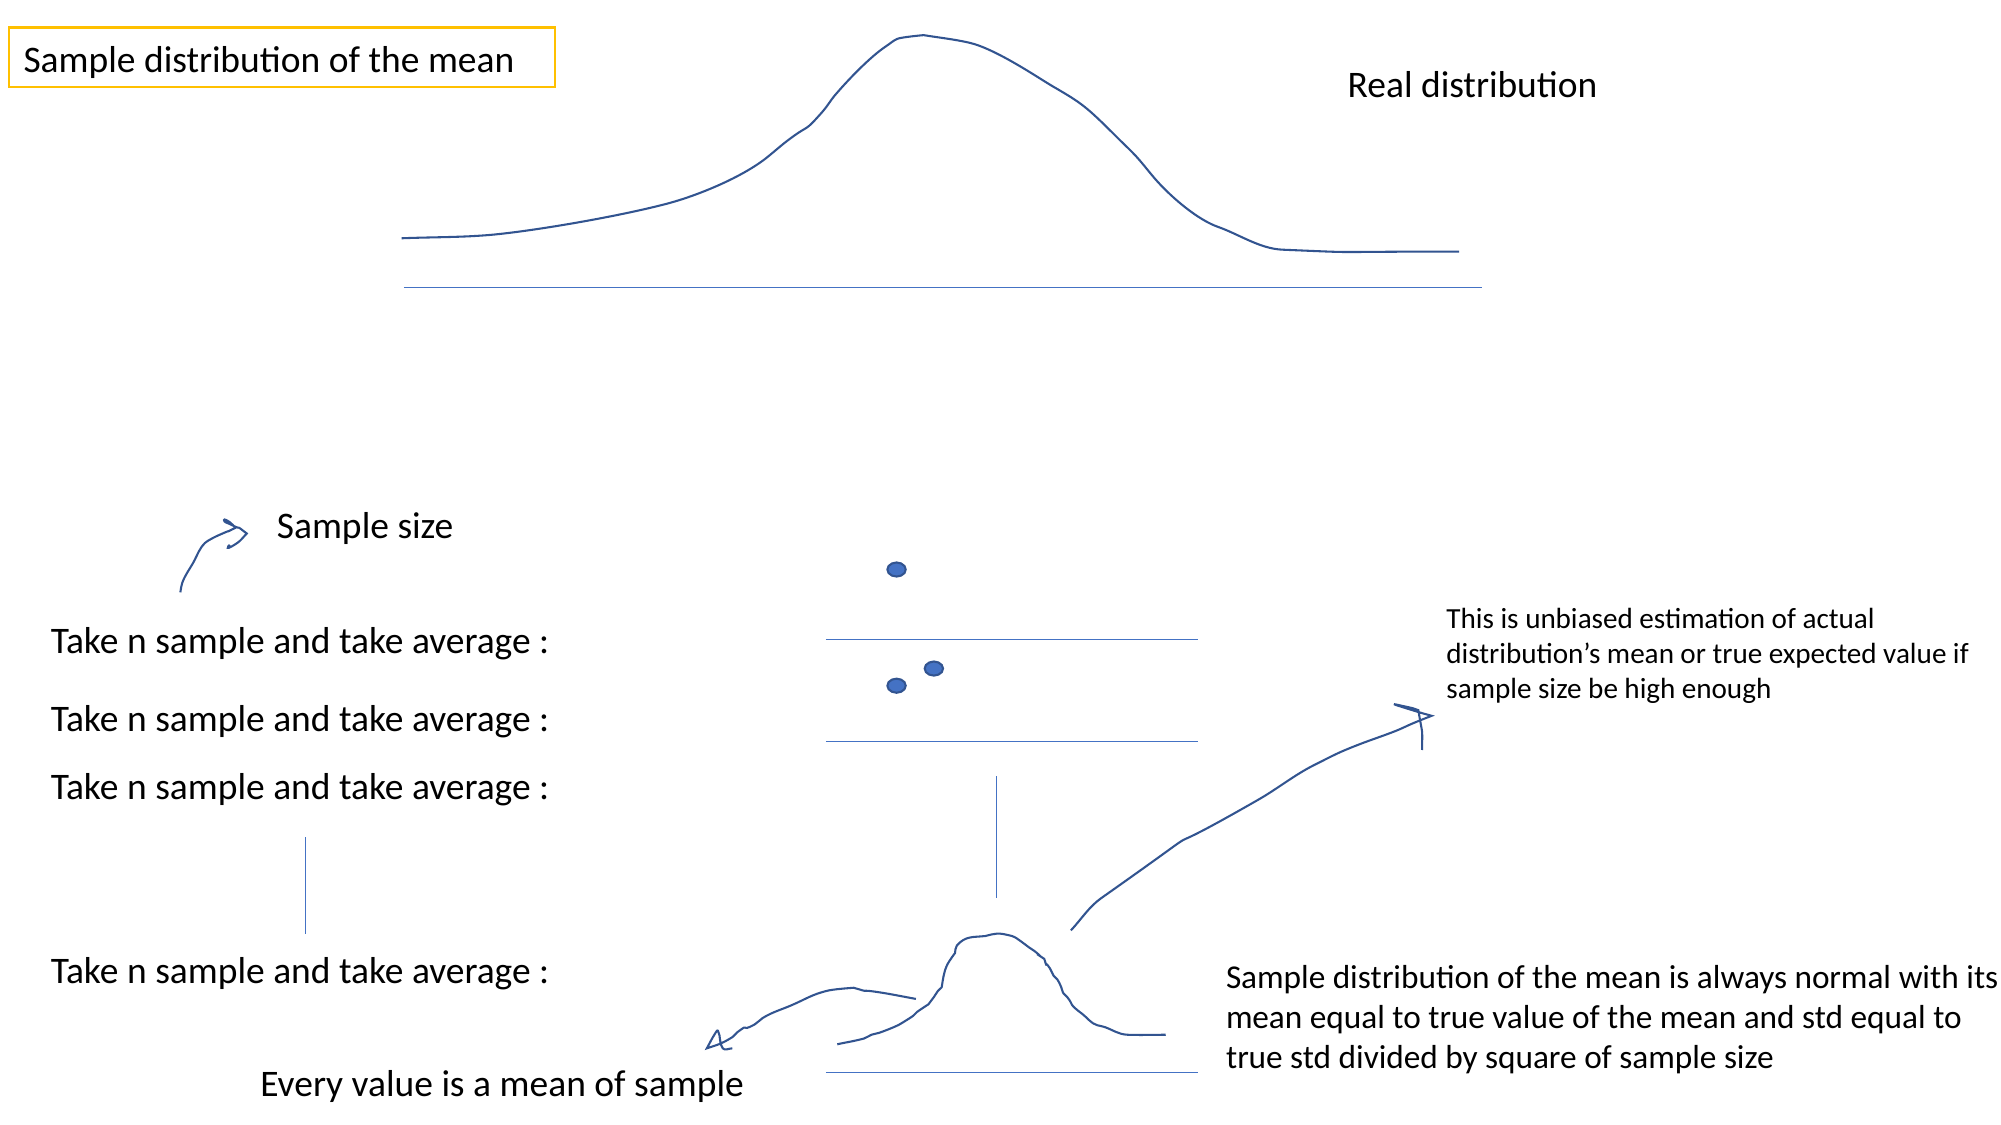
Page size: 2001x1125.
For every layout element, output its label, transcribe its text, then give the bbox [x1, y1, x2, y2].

text_box [401, 34, 1460, 254]
text_box [886, 677, 907, 694]
text_box [704, 986, 917, 1051]
text_box [886, 561, 907, 578]
text_box This is unbiased estimation of actual distribution’s mean or true expected value if sample size be high enough [1431, 592, 2000, 712]
text_box Sample size [262, 493, 481, 554]
text_box [923, 660, 945, 677]
text_box [1070, 703, 1435, 932]
text_box [837, 932, 1166, 1046]
text_box Sample distribution of the mean is always normal with its mean equal to true value of the mean and std equal to true std divided by square of sample size [1211, 948, 2000, 1083]
text_box Real distribution [1332, 53, 1645, 113]
text_box Sample distribution of the mean [8, 26, 556, 88]
text_box [179, 518, 249, 593]
text_box Every value is a mean of sample [245, 1051, 861, 1112]
